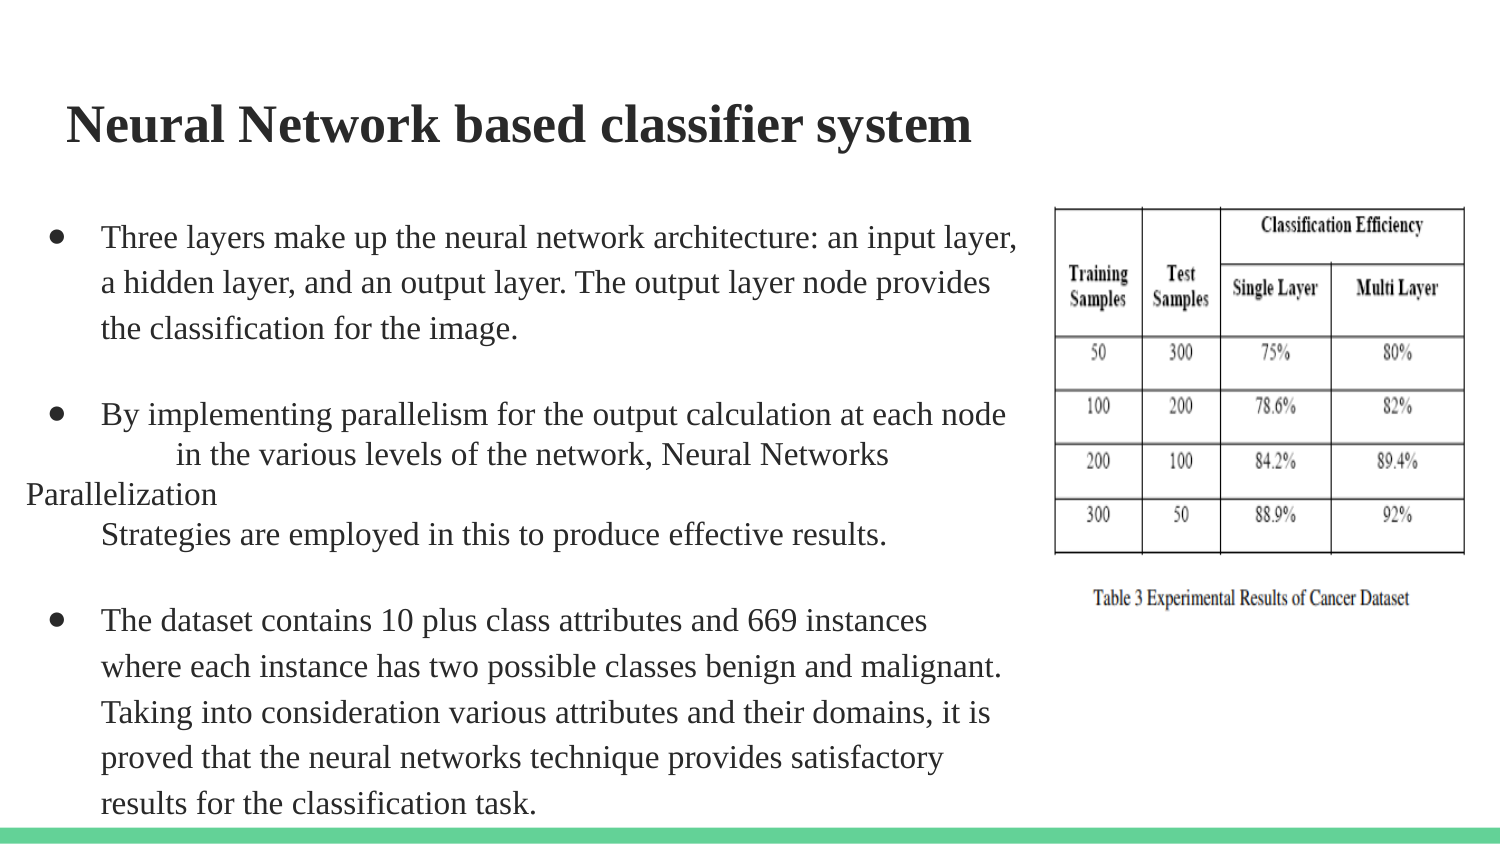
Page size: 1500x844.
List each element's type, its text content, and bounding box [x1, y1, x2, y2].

picture [1048, 193, 1476, 632]
title Neural Network based classifier system [51, 72, 1449, 167]
list Three layers make up the neural network architecture: an input layer, a hidden layer, and an output layer. The output layer node provides the classification for the image. By implementing parallelism for the output calculation at each node in the various levels of the network, Neural Networks Parallelization Strategies are employed in this to produce effective results. The dataset contains 10 plus class attributes and 669 instances where each instance has two possible classes benign and malignant. Taking into consideration various attributes and their domains, it is proved that the neural networks technique provides satisfactory results for the classification task. [10, 193, 1050, 788]
